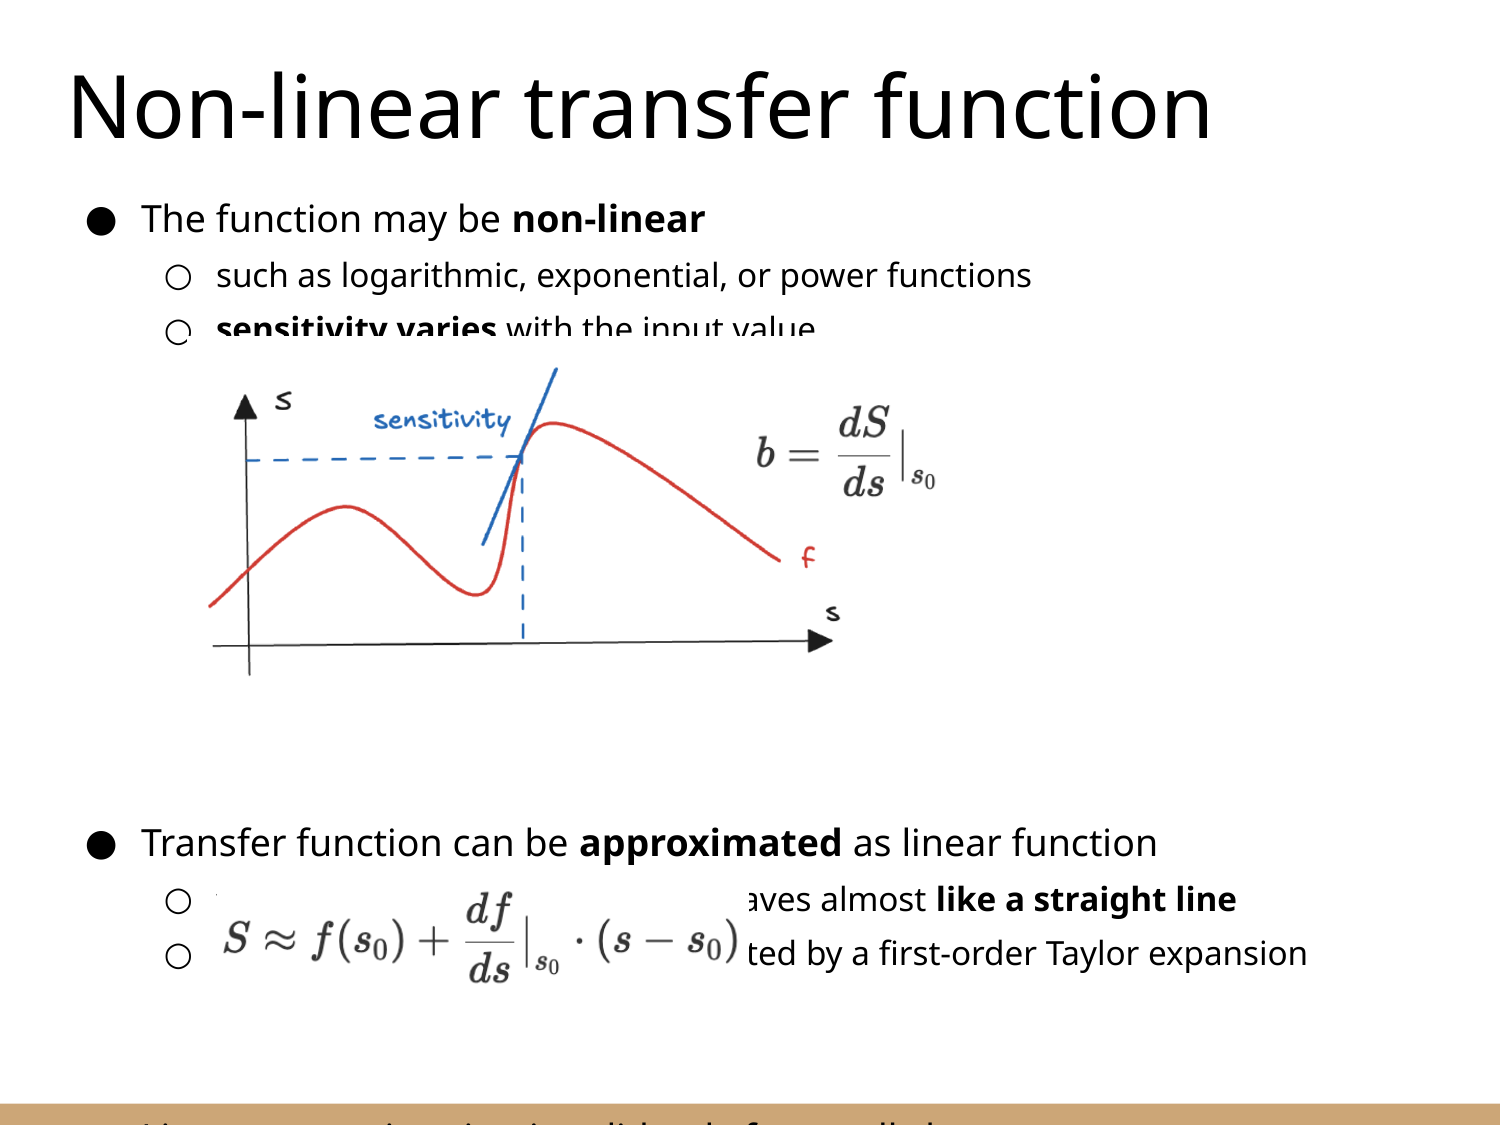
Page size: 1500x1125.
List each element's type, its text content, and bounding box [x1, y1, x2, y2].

picture [217, 880, 750, 996]
title Non-linear transfer function [51, 69, 1449, 172]
list The function may be non-linear such as logarithmic, exponential, or power functions sensitivity varies with the input value Transfer function can be approximated as linear function for small changes in input, it behaves almost like a straight line Mathematically: locally approximated by a first-order Taylor expansion Linear approximation is valid only for small changes [51, 173, 1449, 999]
picture [187, 336, 952, 698]
